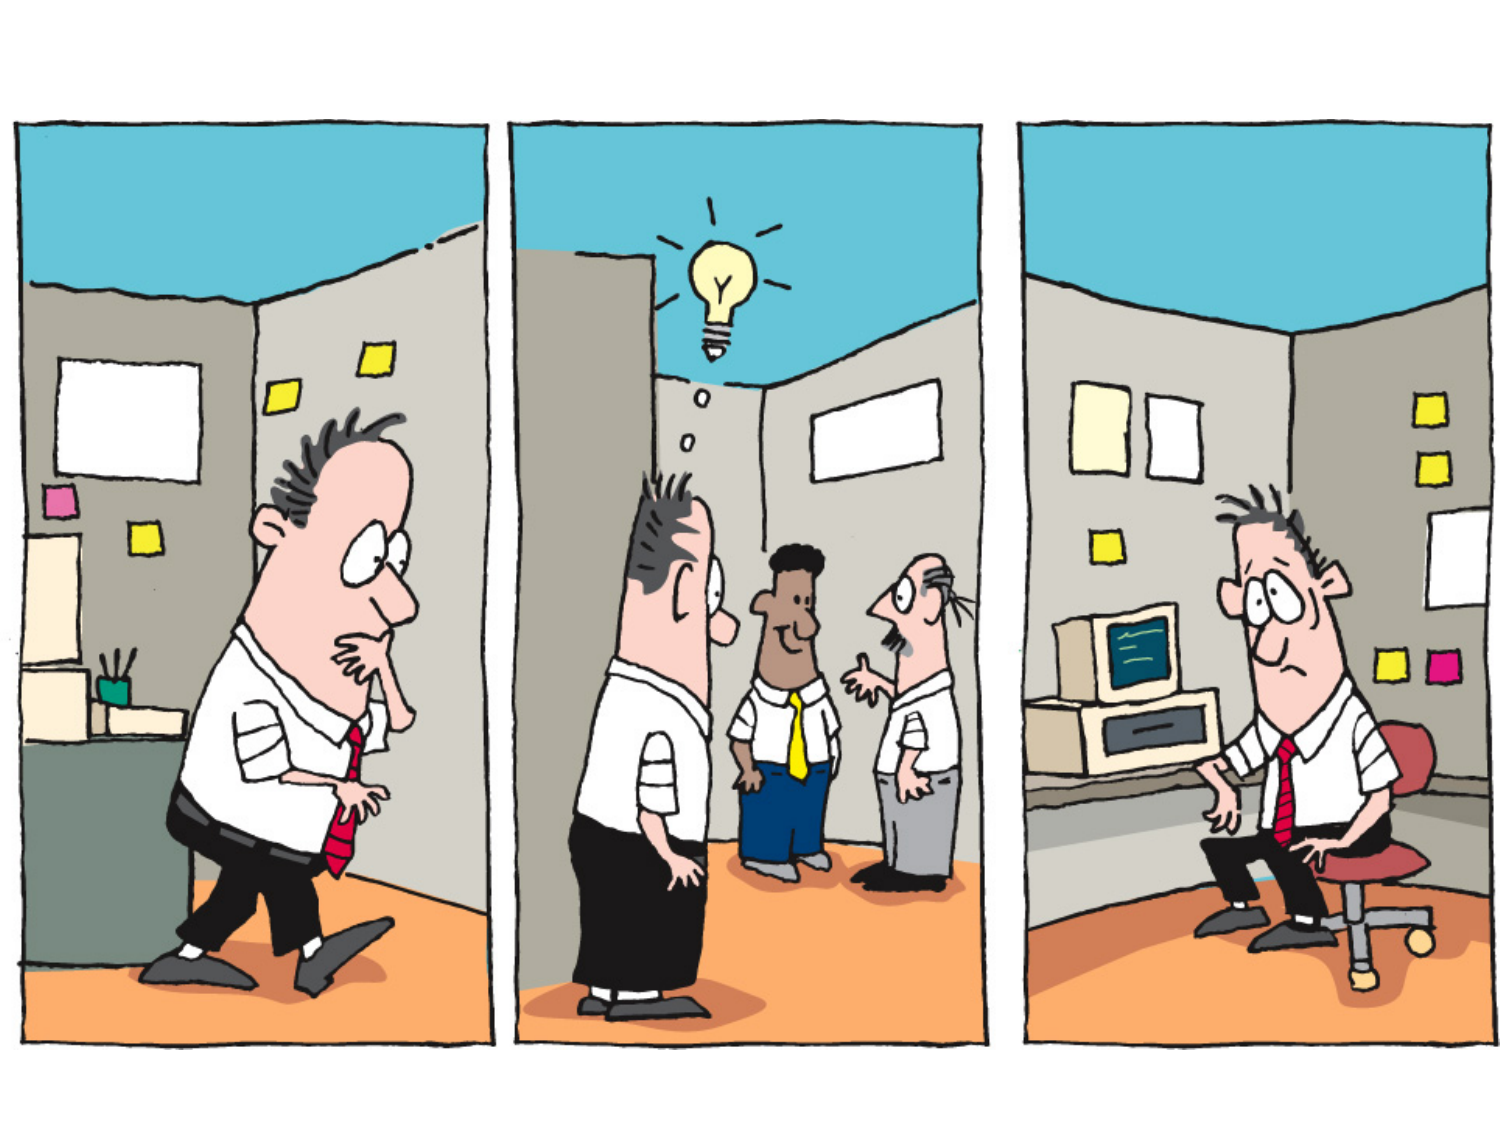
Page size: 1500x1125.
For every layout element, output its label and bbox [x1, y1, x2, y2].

picture [0, 119, 1500, 1051]
